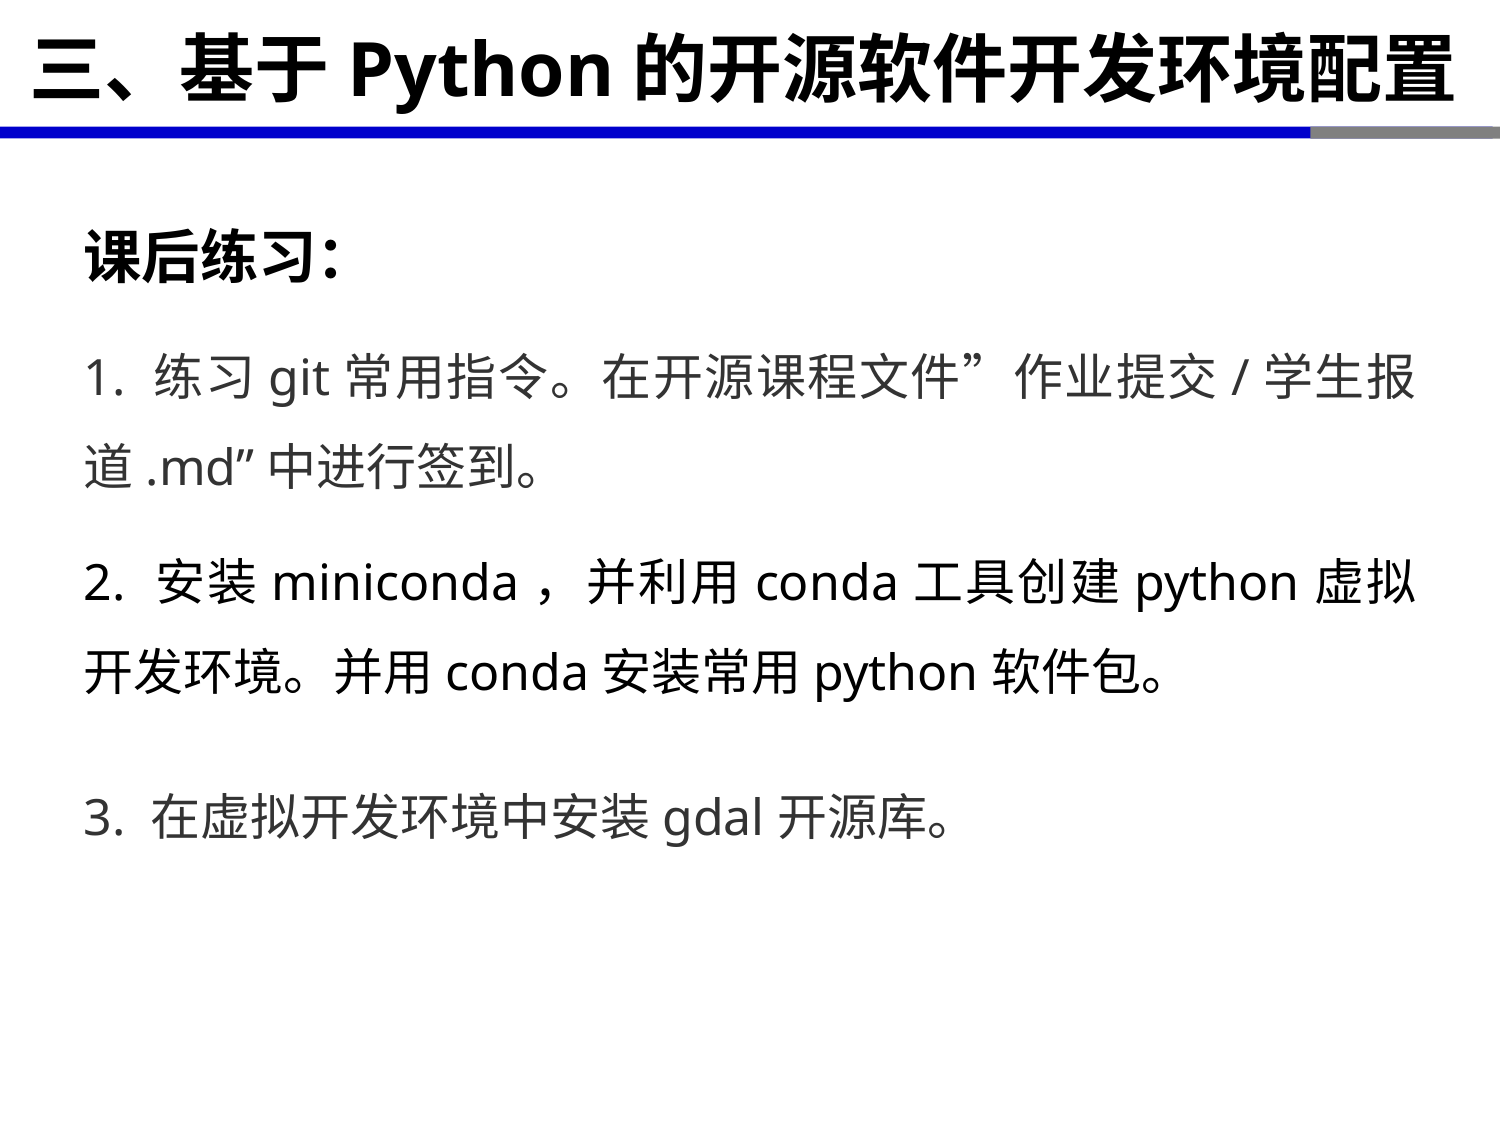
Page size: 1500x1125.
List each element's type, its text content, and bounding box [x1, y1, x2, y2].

text_box 课后练习： 1. 练习git常用指令。在开源课程文件”作业提交/学生报道.md”中进行签到。 2. 安装miniconda，并利用conda工具创建python虚拟开发环境。并用conda安装常用python软件包。 3. 在虚拟开发环境中安装gdal开源库。 [68, 178, 1431, 853]
title 三、基于Python的开源软件开发环境配置 [0, 1, 1479, 132]
